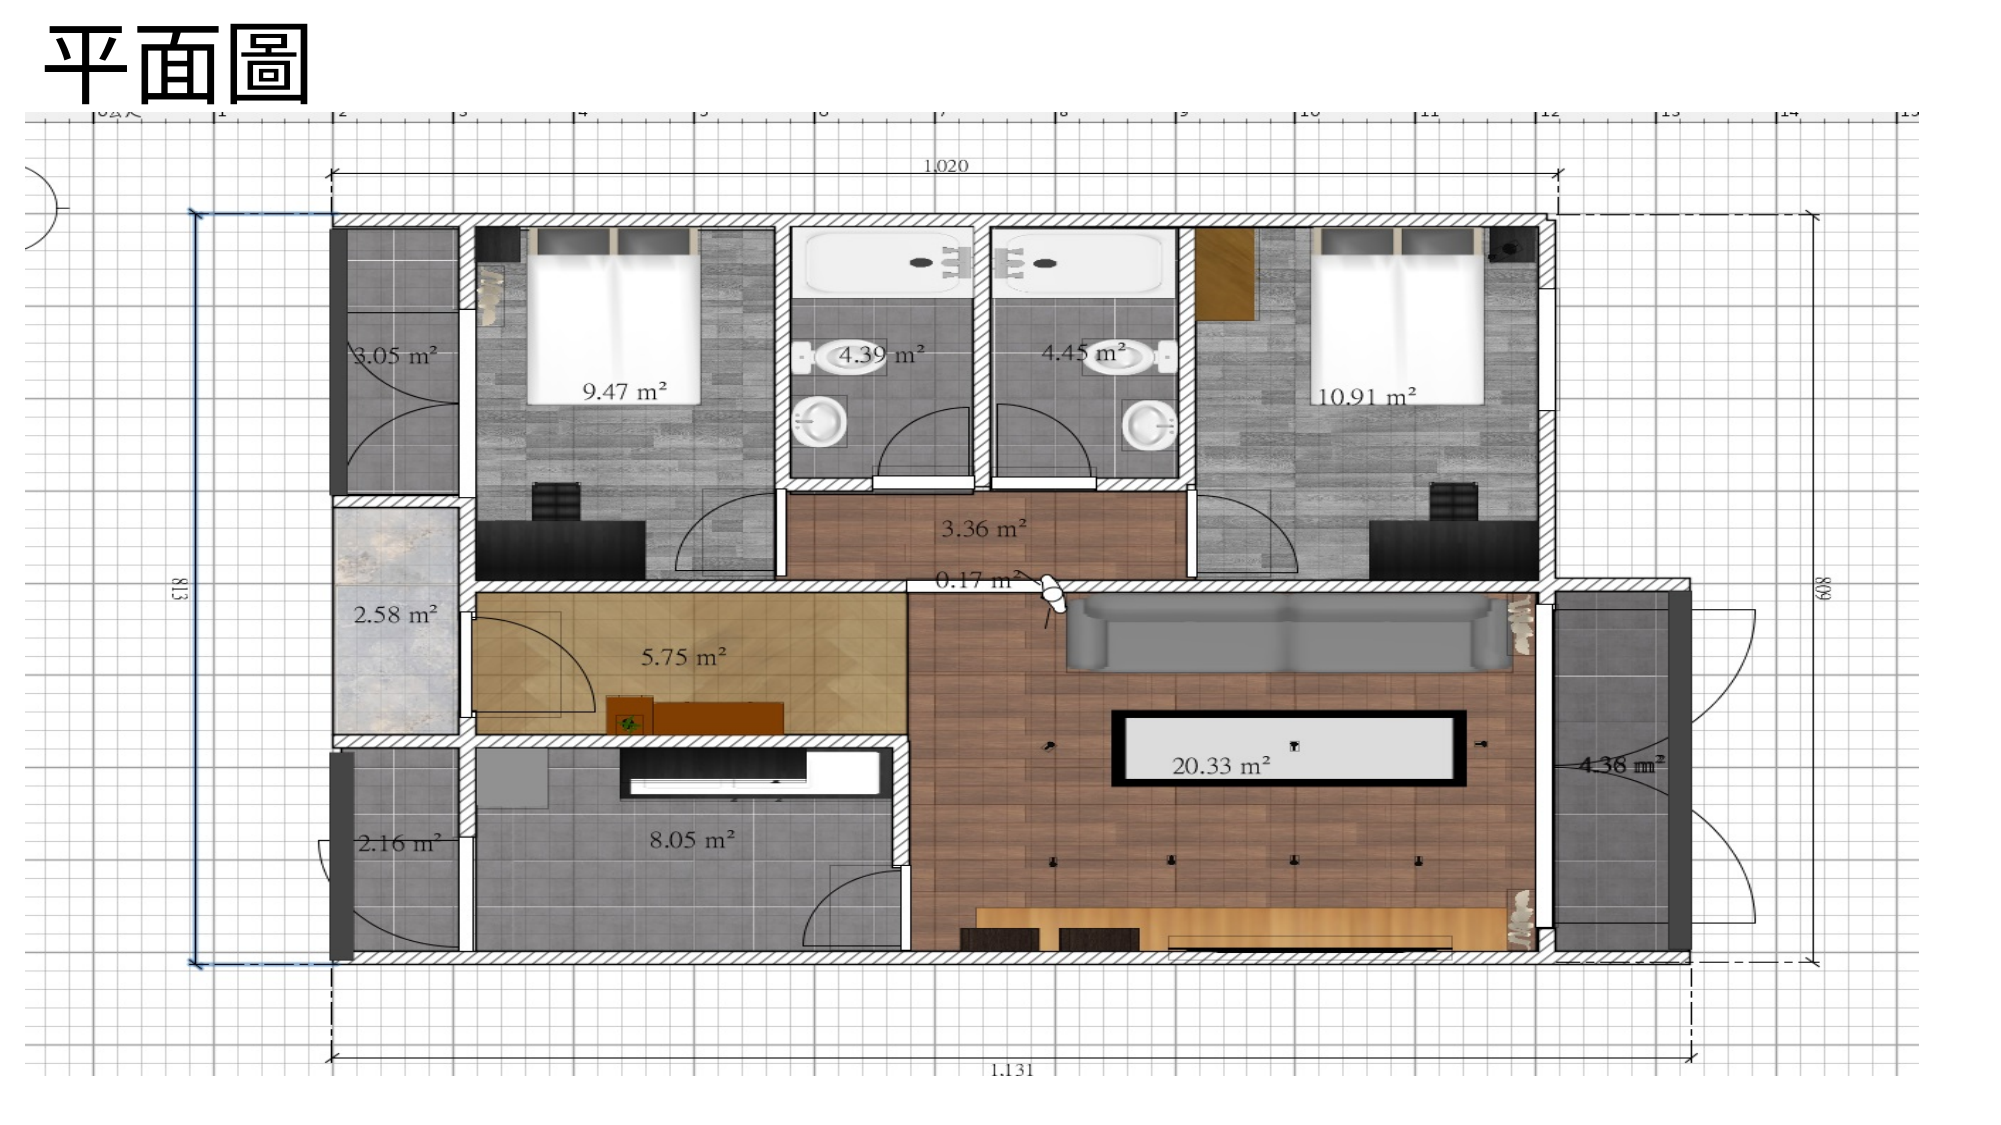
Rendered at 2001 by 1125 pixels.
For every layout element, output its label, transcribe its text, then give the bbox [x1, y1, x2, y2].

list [25, 112, 1919, 1076]
title 平面圖 [25, 0, 1751, 112]
